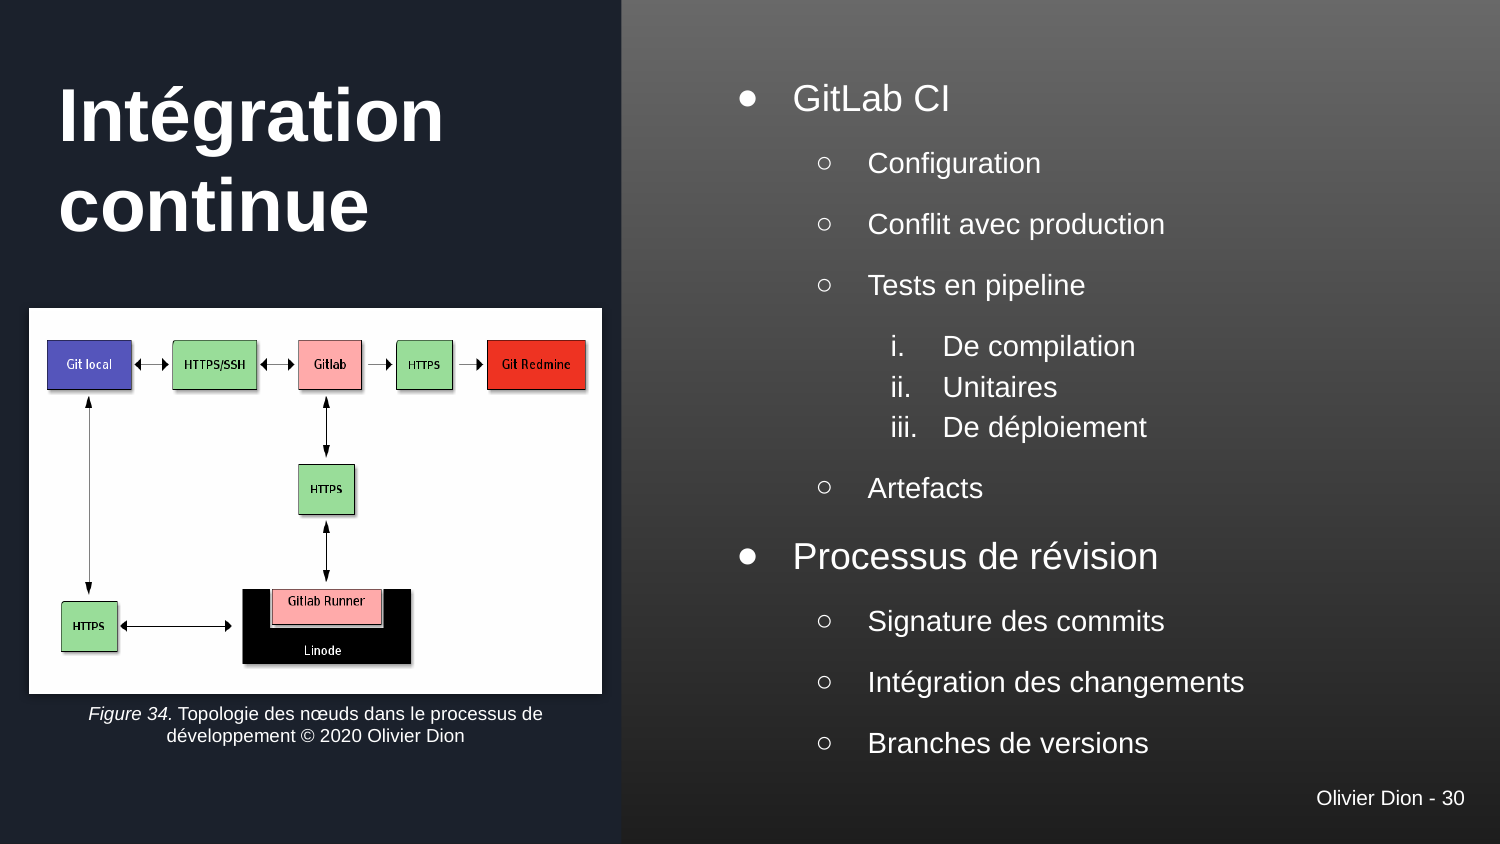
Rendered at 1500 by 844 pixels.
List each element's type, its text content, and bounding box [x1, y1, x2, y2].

title Intégration continue [43, 51, 563, 182]
slide_number Olivier Dion - 30 [1288, 764, 1480, 830]
picture [28, 308, 602, 694]
list GitLab CI Configuration Conflit avec production Tests en pipeline De compilation Unitaires De déploiement Artefacts Processus de révision Signature des commits Intégration des changements Branches de versions [702, 51, 1426, 779]
text_box Figure 34. Topologie des nœuds dans le processus de développement © 2020 Olivier Dion [10, 686, 621, 751]
